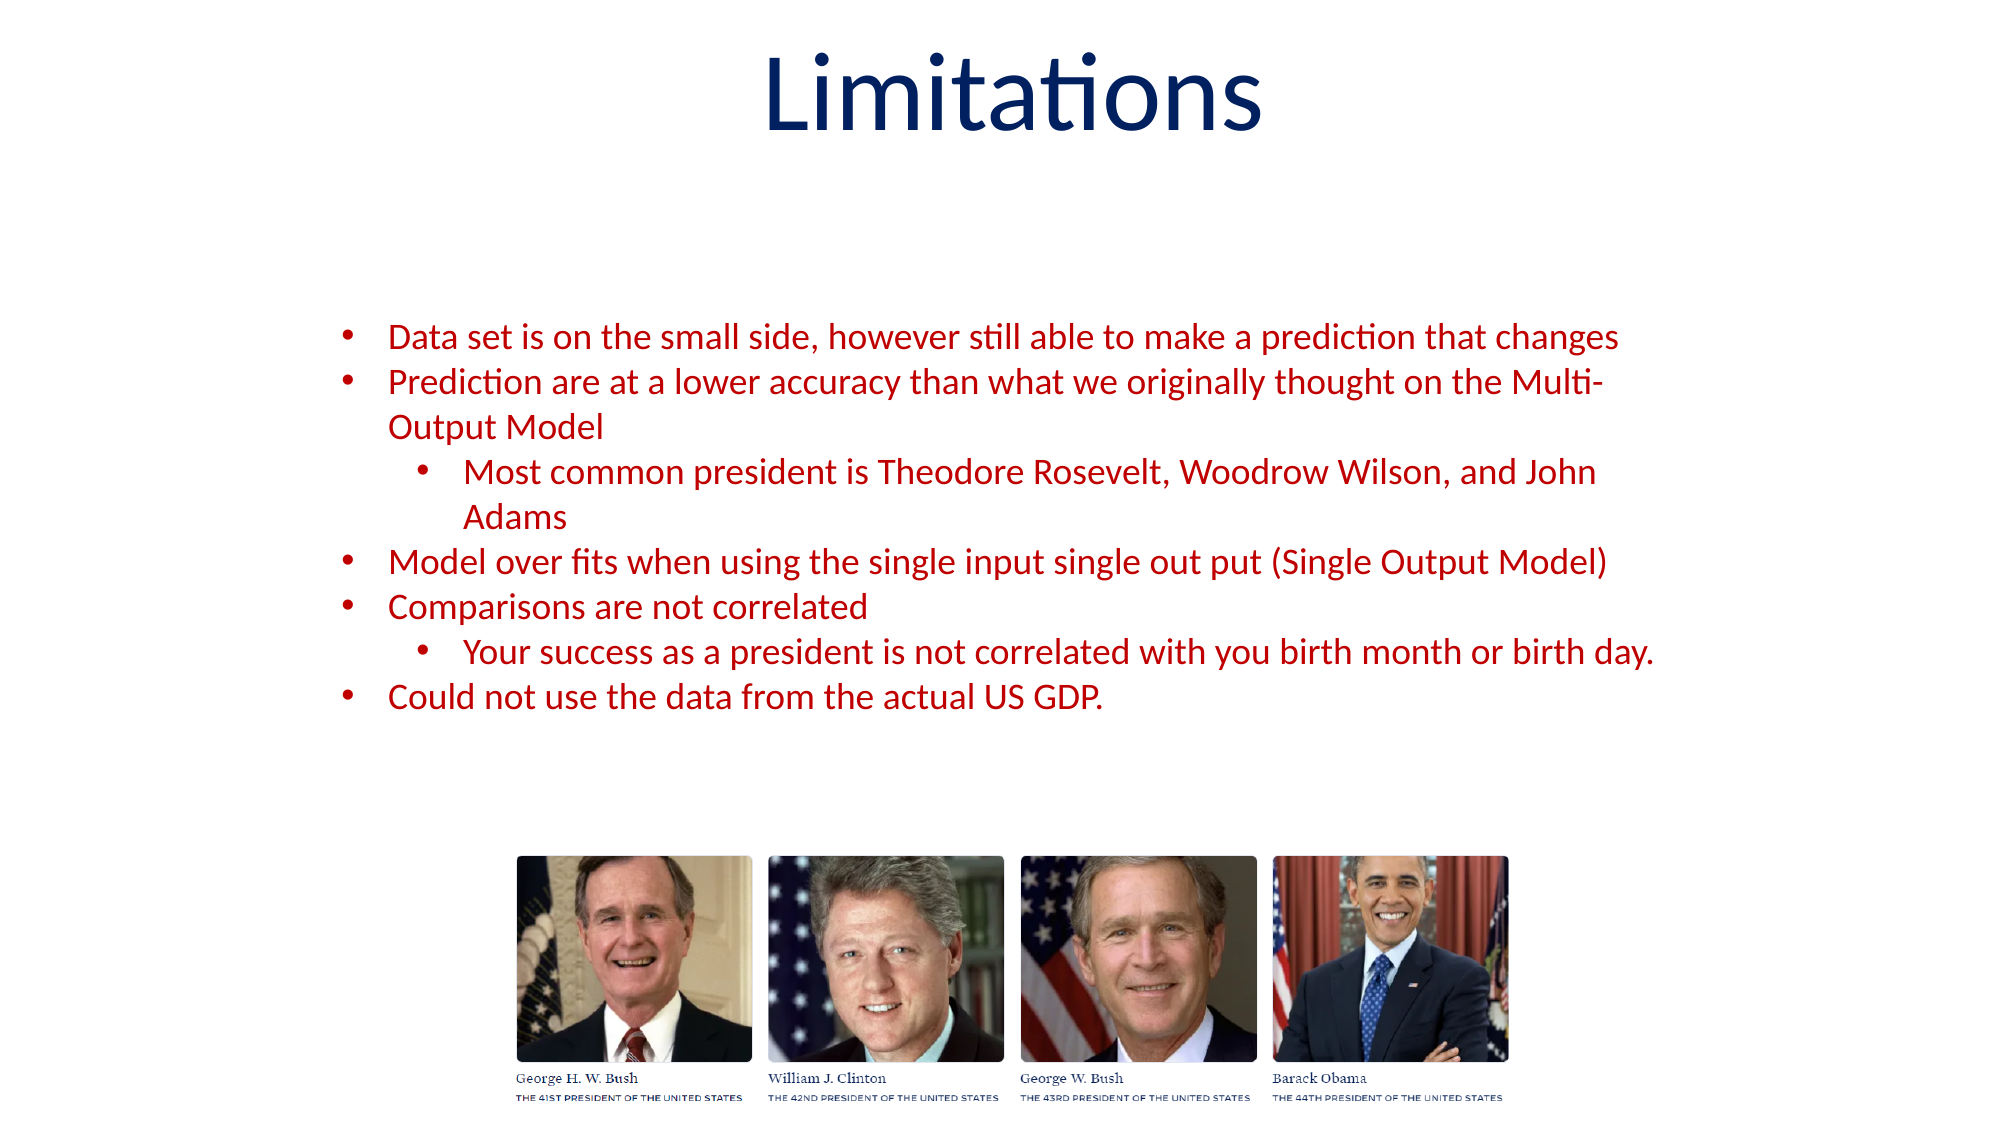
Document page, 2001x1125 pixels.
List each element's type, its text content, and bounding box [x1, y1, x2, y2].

text_box Limitations [405, 10, 1621, 161]
text_box Data set is on the small side, however still able to make a prediction that changes Prediction are at a lower accuracy than what we originally thought on the Multi-Output Model Most common president is Theodore Rosevelt, Woodrow Wilson, and John Adams Model over fits when using the single input single out put (Single Output Model) Comparisons are not correlated Your success as a president is not correlated with you birth month or birth day. Could not use the data from the actual US GDP. [326, 304, 1674, 770]
picture [514, 853, 1512, 1104]
